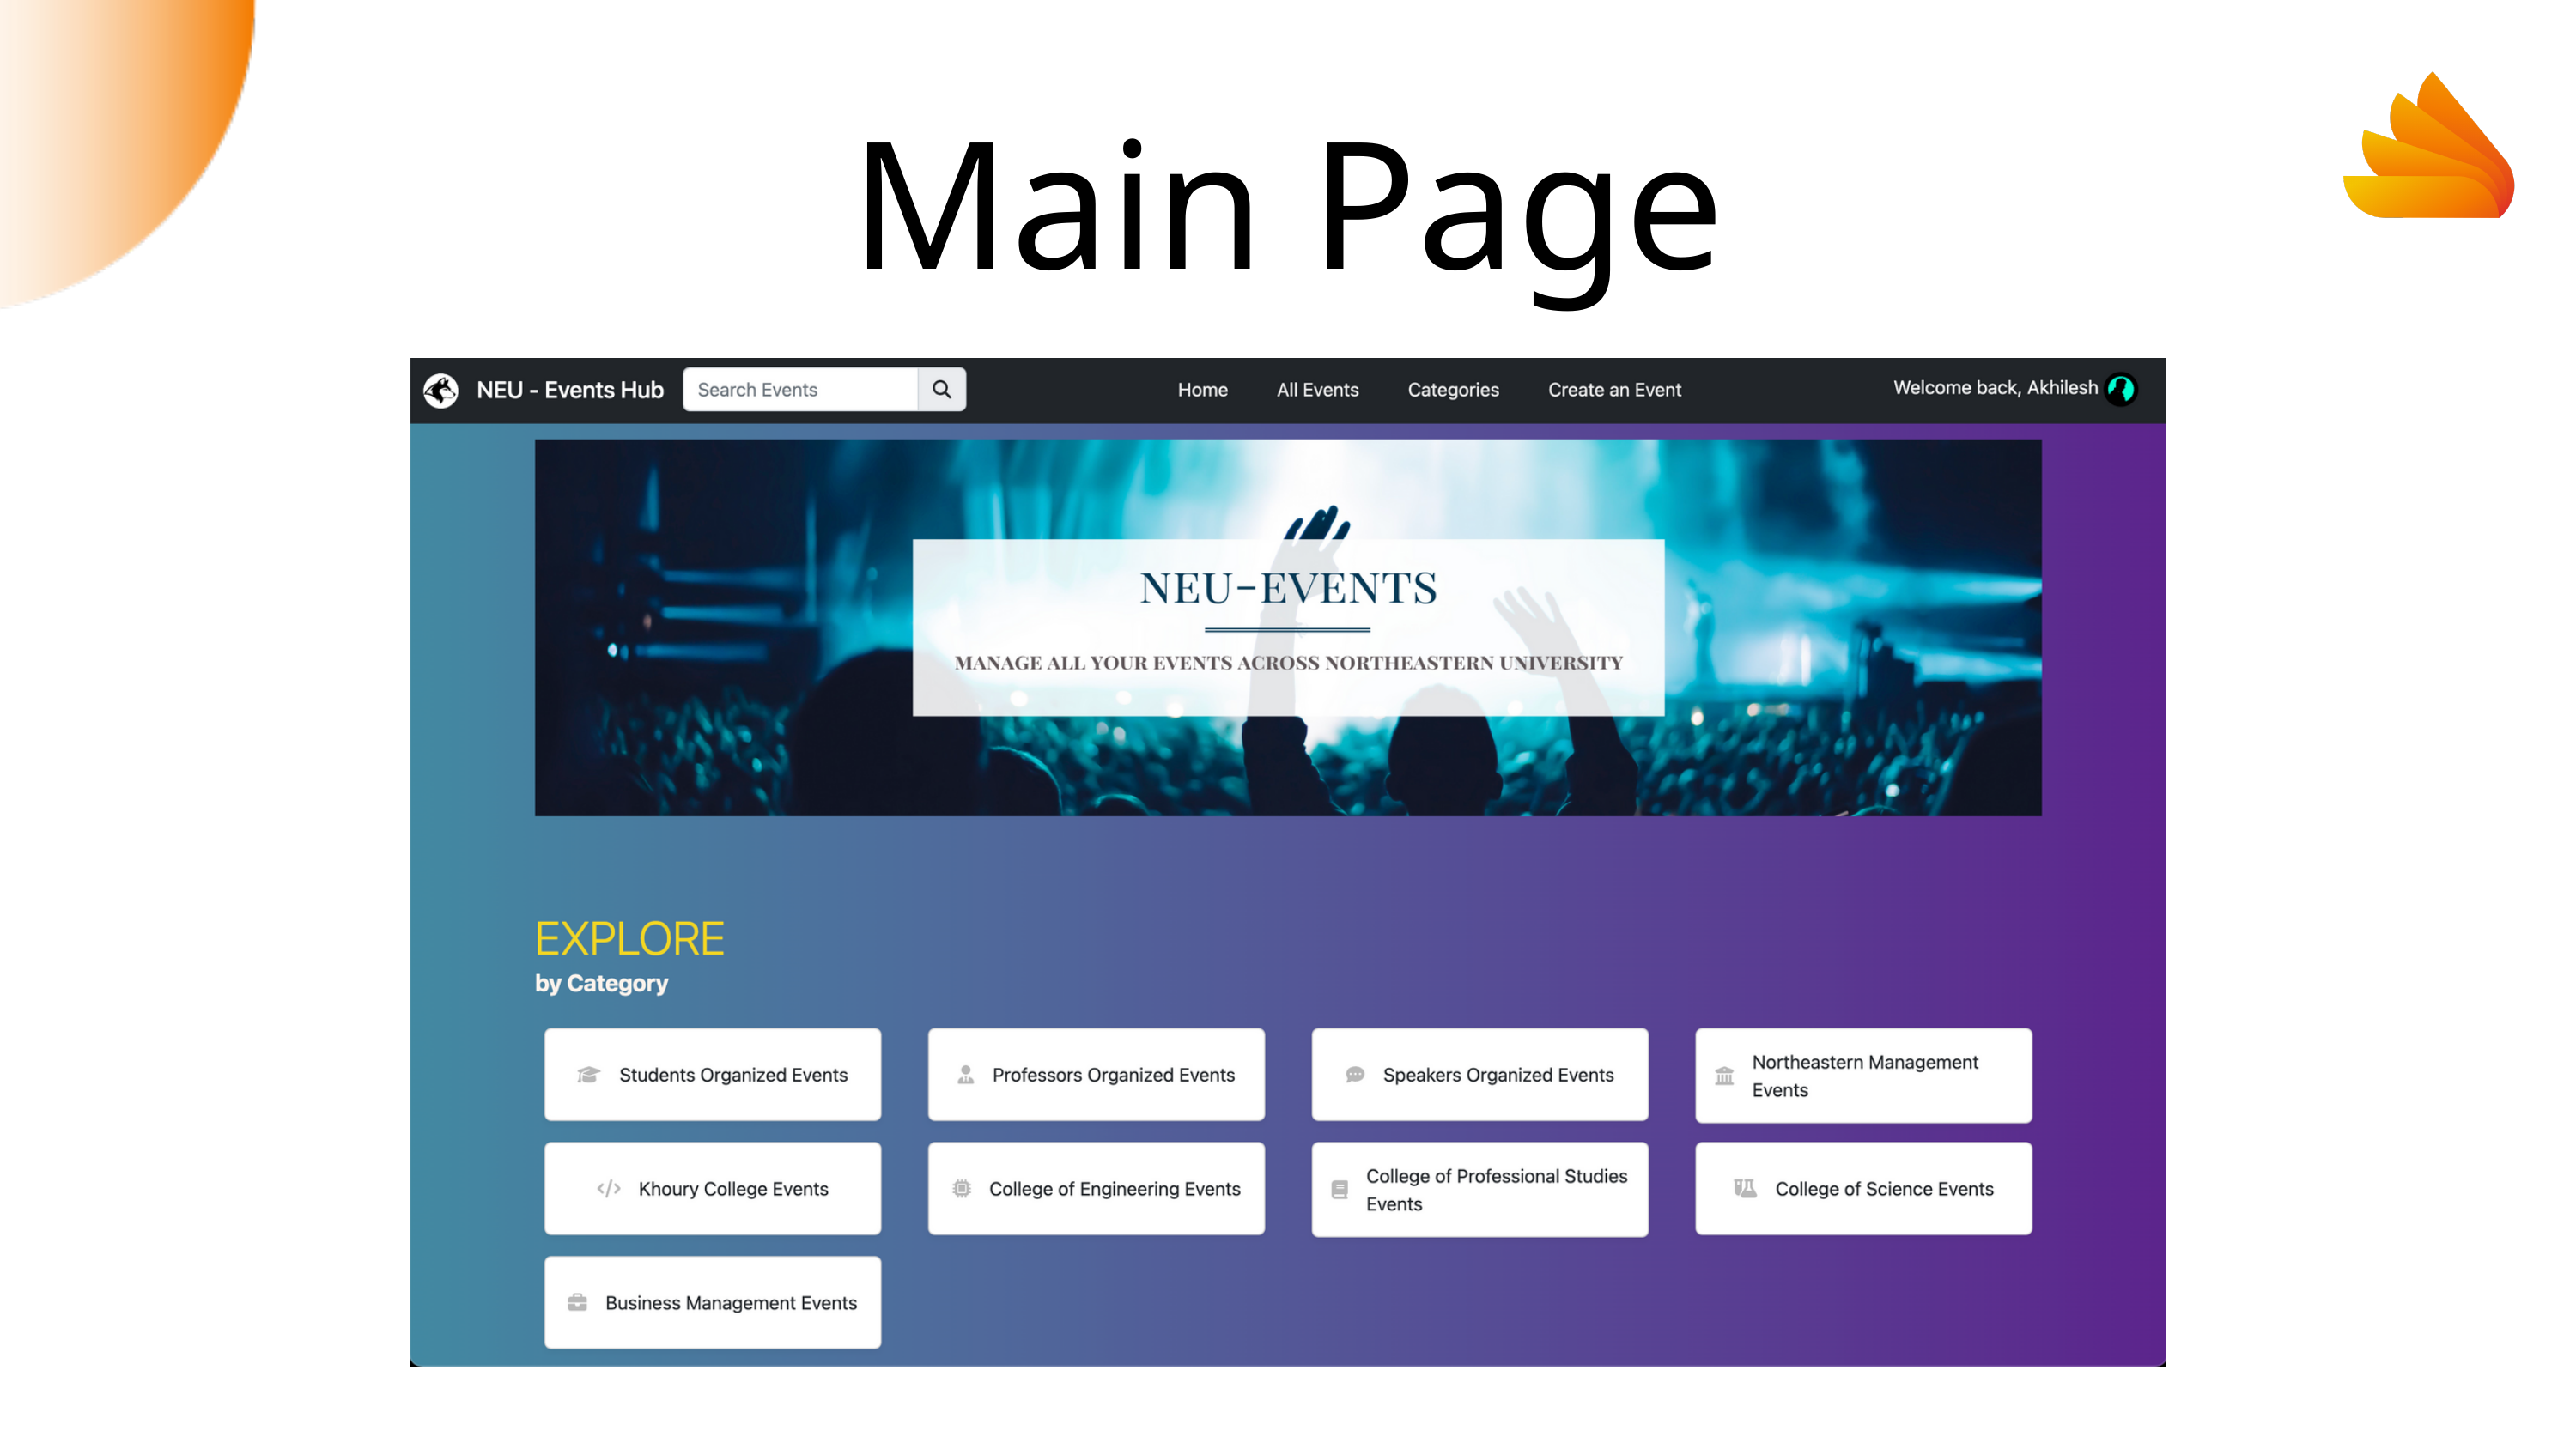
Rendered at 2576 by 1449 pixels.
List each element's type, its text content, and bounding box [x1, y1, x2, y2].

text_box Main Page [649, 129, 1927, 305]
picture [2343, 71, 2519, 219]
picture [410, 358, 2166, 1367]
picture [0, 0, 335, 312]
